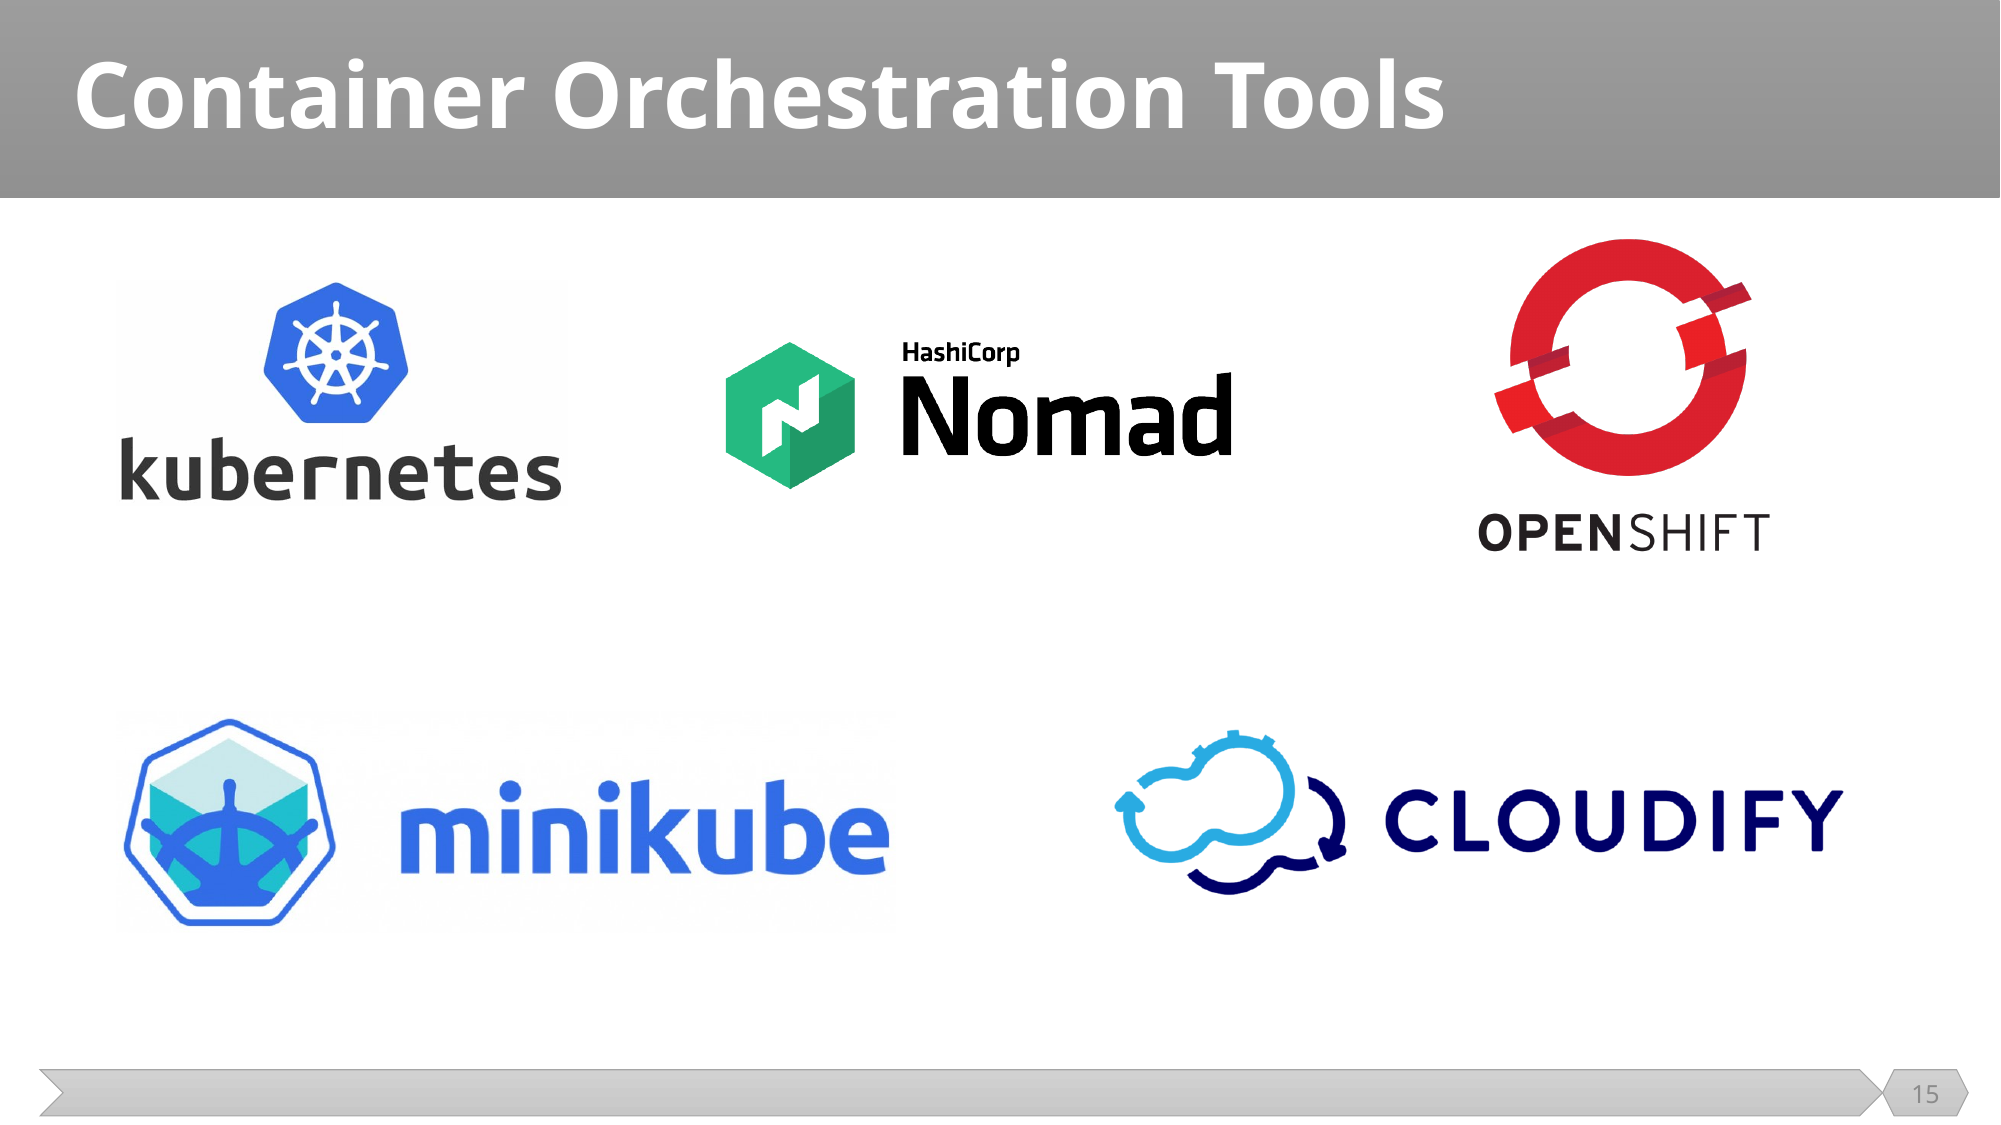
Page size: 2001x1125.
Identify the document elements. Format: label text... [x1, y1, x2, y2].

picture [116, 280, 568, 506]
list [1470, 230, 1778, 560]
picture [1057, 691, 1900, 933]
picture [116, 711, 896, 933]
title Container Orchestration Tools [56, 0, 1969, 199]
picture [676, 292, 1280, 538]
slide_number 15 [1882, 1065, 1969, 1125]
